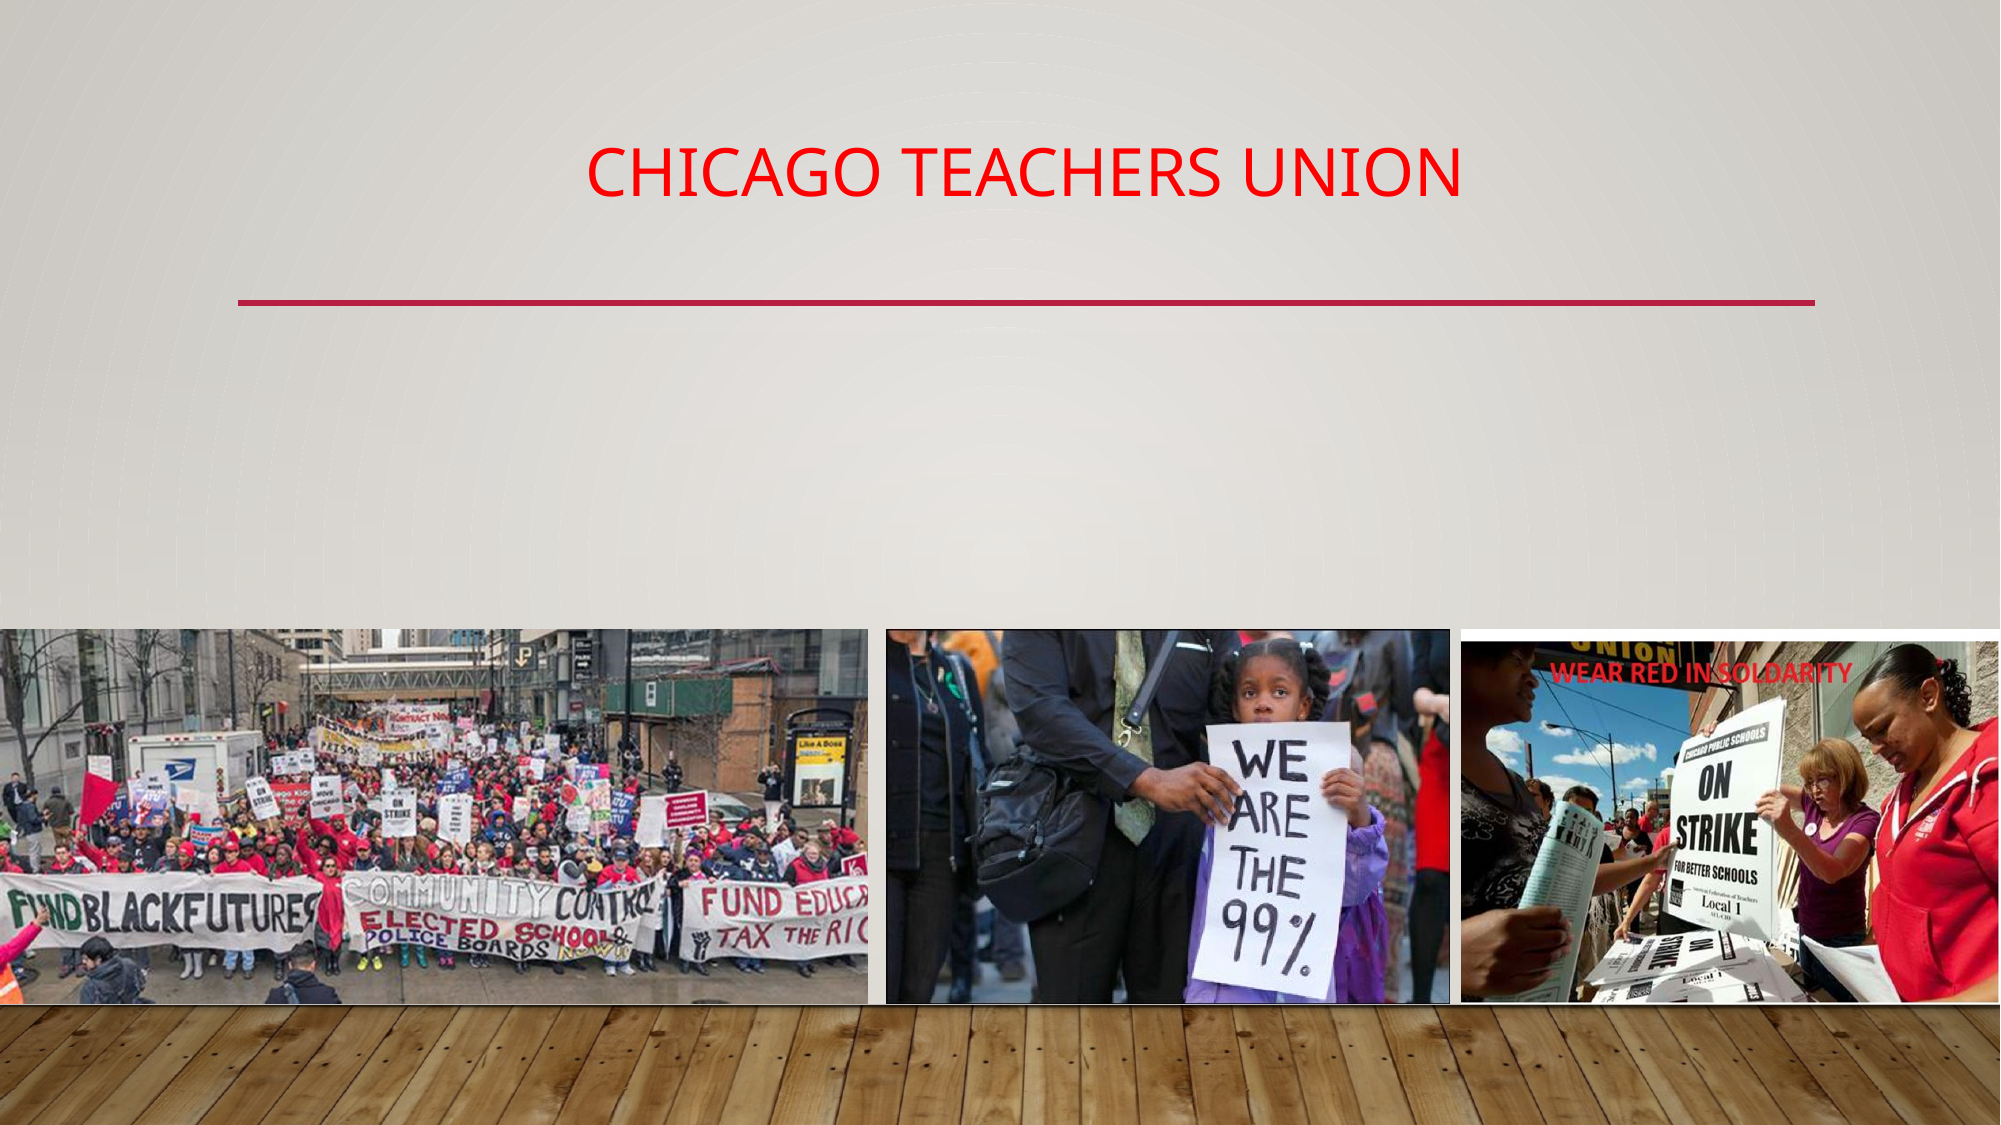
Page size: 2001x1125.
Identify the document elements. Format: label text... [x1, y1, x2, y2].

picture [0, 629, 2000, 1125]
title Chicago Teachers union [237, 131, 1814, 305]
